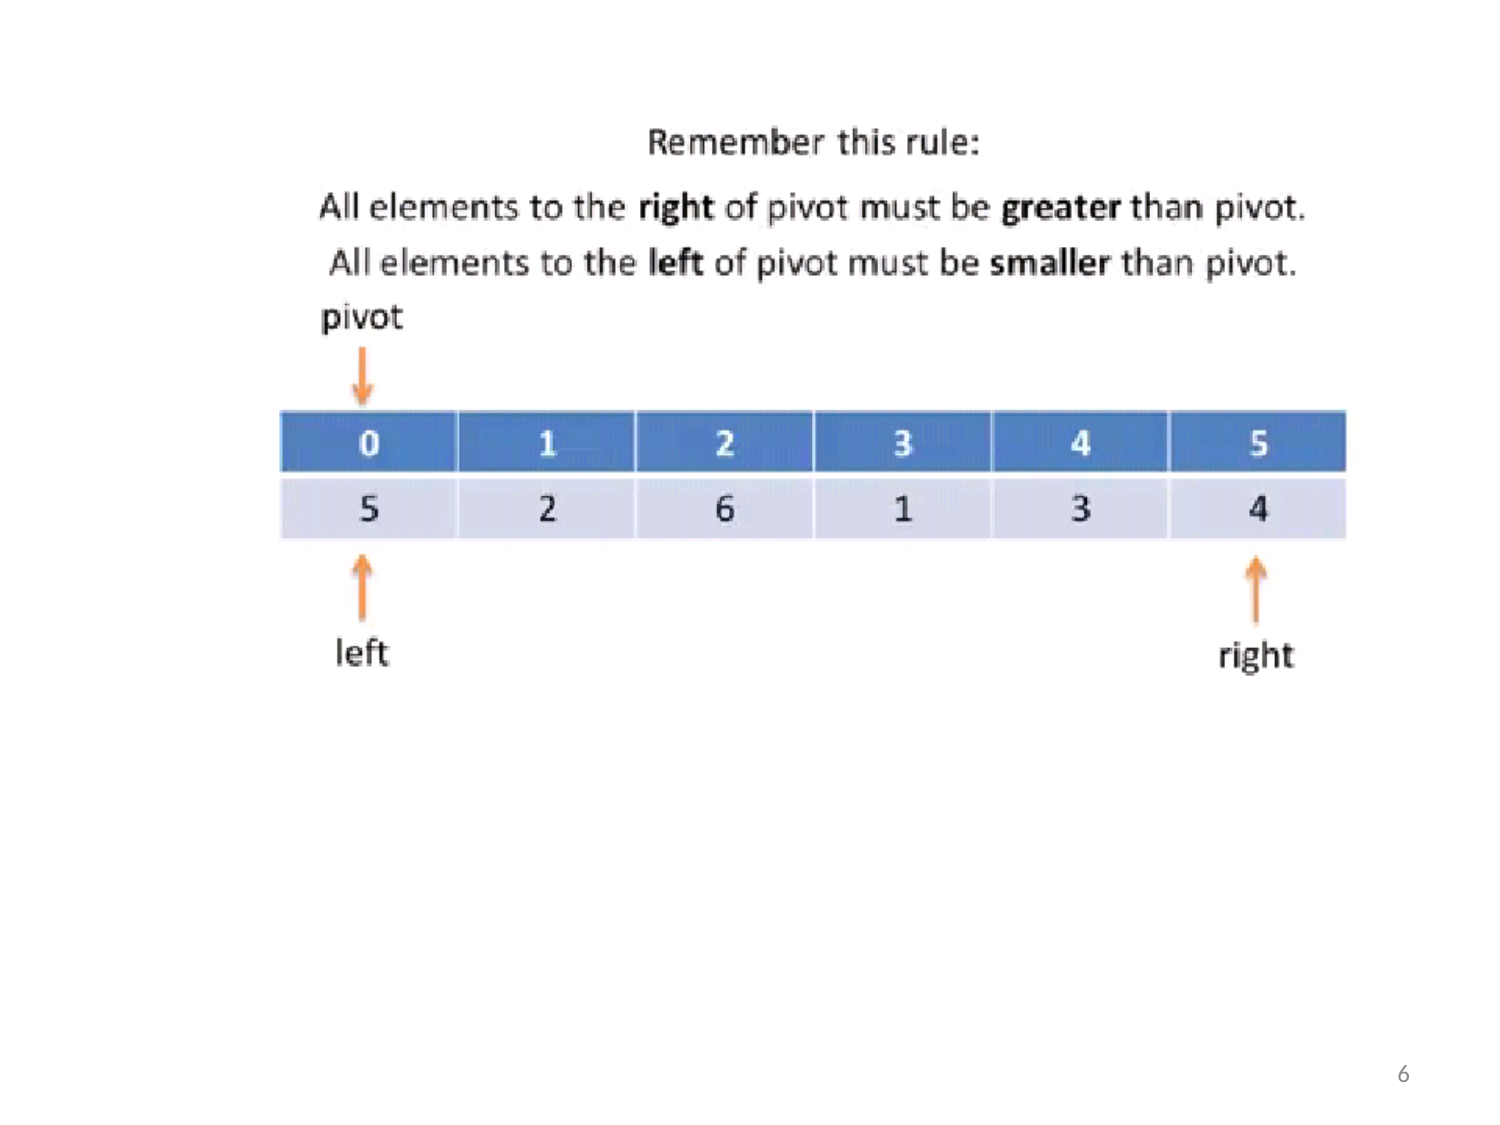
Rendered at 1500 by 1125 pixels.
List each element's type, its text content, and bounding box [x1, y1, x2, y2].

slide_number 6 [1074, 1042, 1425, 1103]
picture [0, 99, 1500, 976]
